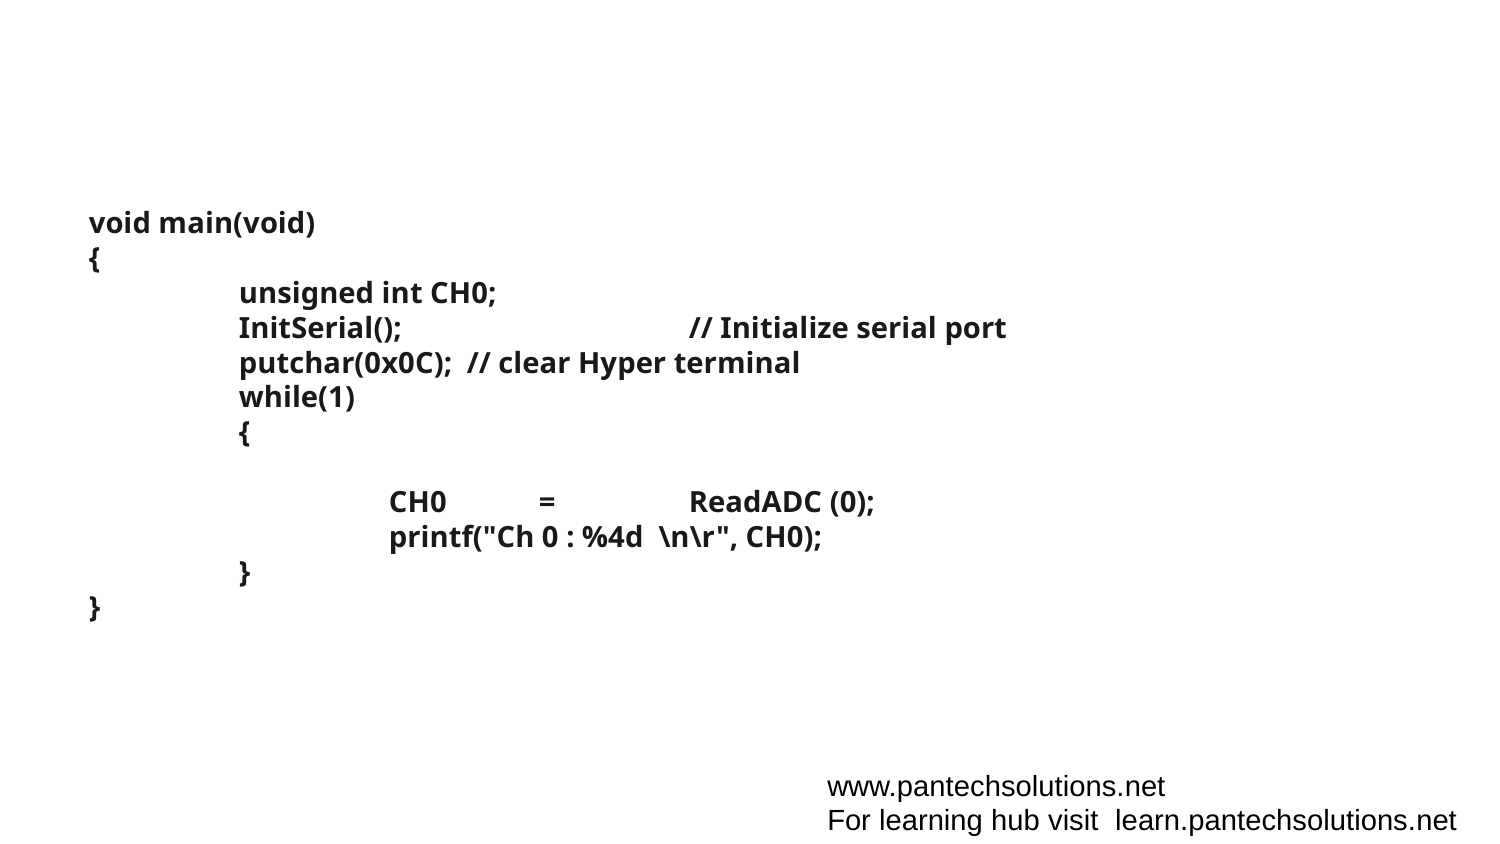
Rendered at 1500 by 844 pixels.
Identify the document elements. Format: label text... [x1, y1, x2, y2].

list void main(void) { unsigned int CH0; InitSerial(); // Initialize serial port putchar(0x0C); // clear Hyper terminal while(1) { CH0 = ReadADC (0); printf("Ch 0 : %4d \n\r", CH0); } } [51, 189, 1449, 750]
slide_number www.pantechsolutions.net For learning hub visit learn.pantechsolutions.net [812, 759, 1500, 797]
